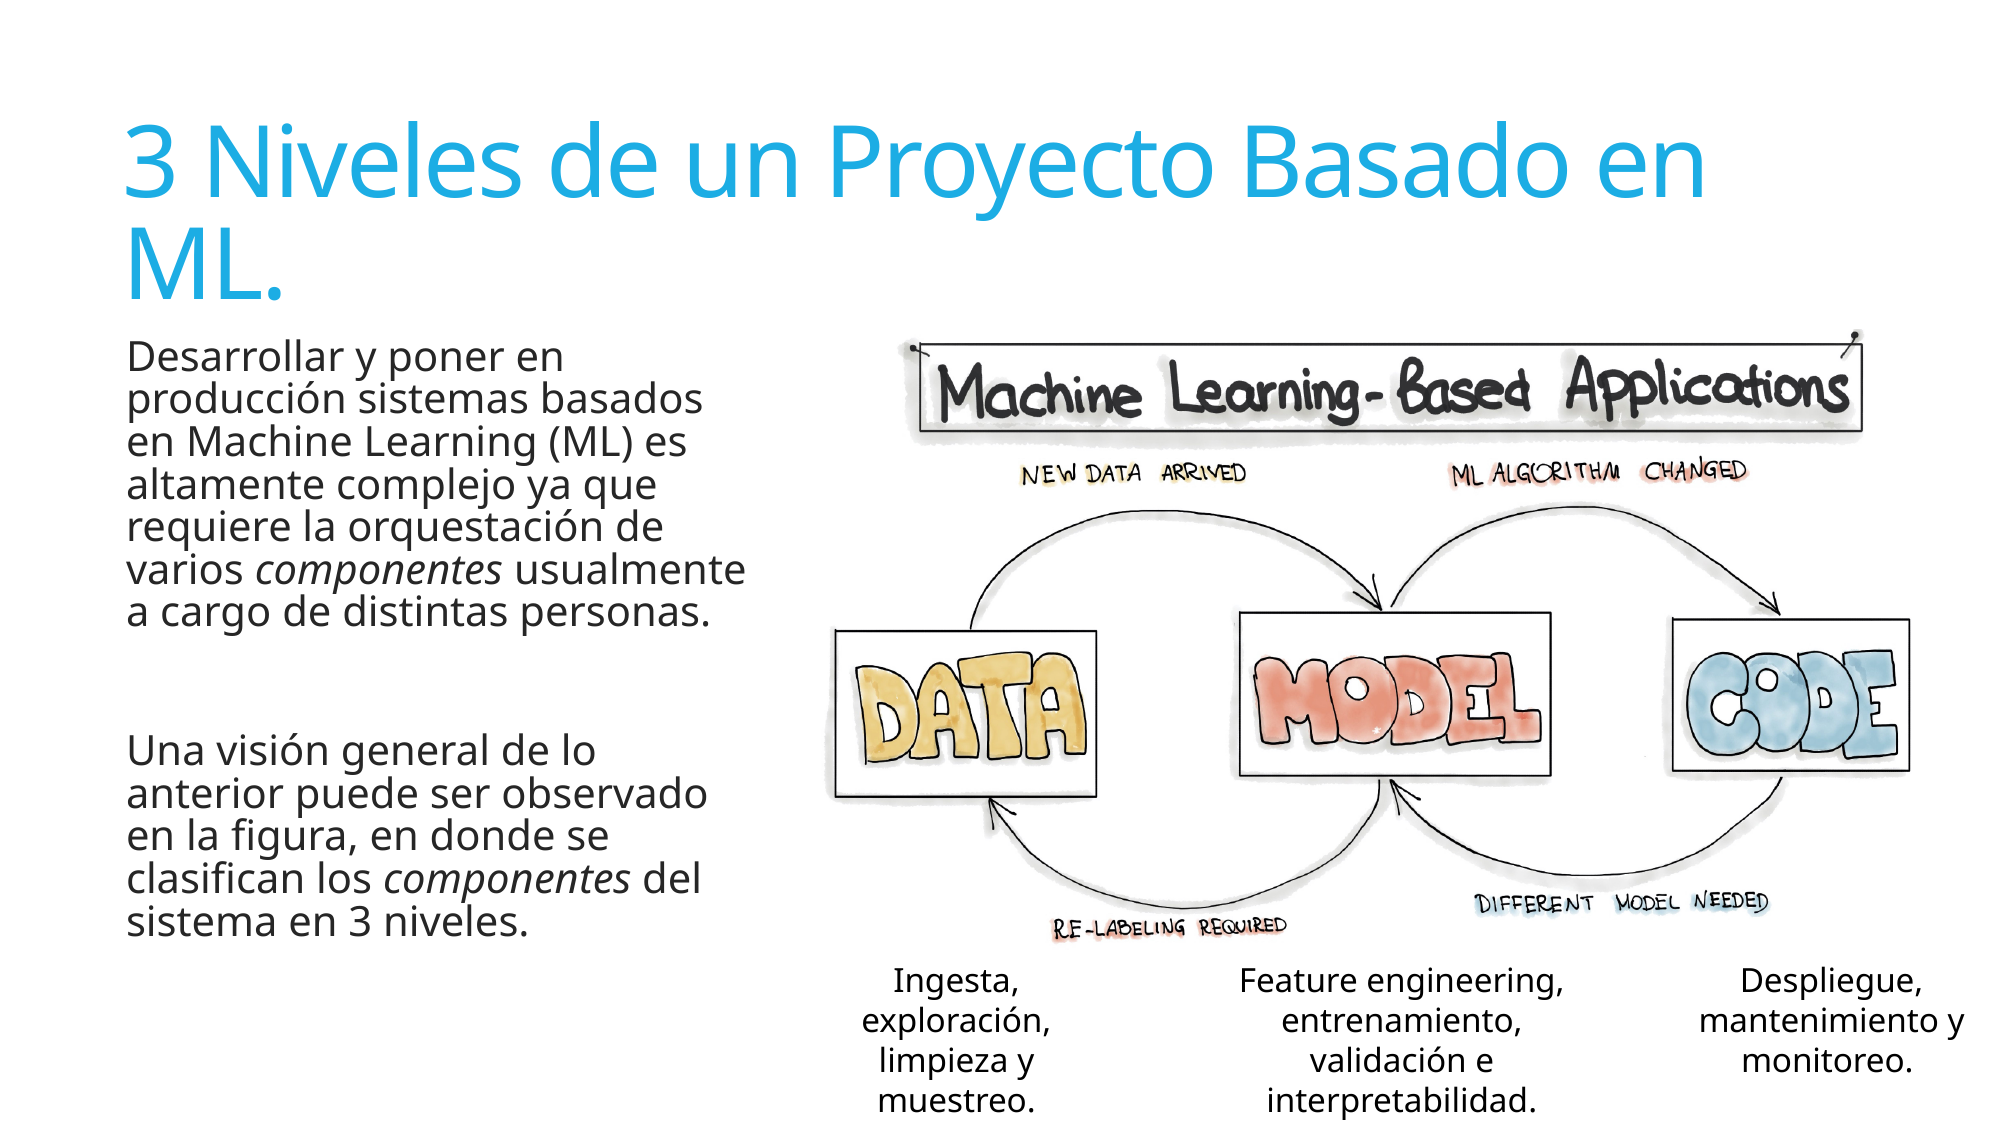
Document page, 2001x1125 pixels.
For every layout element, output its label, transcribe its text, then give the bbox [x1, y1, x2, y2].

picture [806, 329, 1919, 959]
title 3 Niveles de un Proyecto Basado en ML. [107, 81, 1875, 354]
list Desarrollar y poner en producción sistemas basados en Machine Learning (ML) es altamente complejo ya que requiere la orquestación de varios componentes usualmente a cargo de distintas personas. Una visión general de lo anterior puede ser observado en la figura, en donde se clasifican los componentes del sistema en 3 niveles. [111, 329, 777, 1079]
text_box Feature engineering, entrenamiento, validación e interpretabilidad. [1189, 959, 1615, 1125]
text_box Ingesta, exploración, limpieza y muestreo. [787, 951, 1126, 1125]
text_box Despliegue, mantenimiento y monitoreo. [1678, 951, 1986, 1087]
